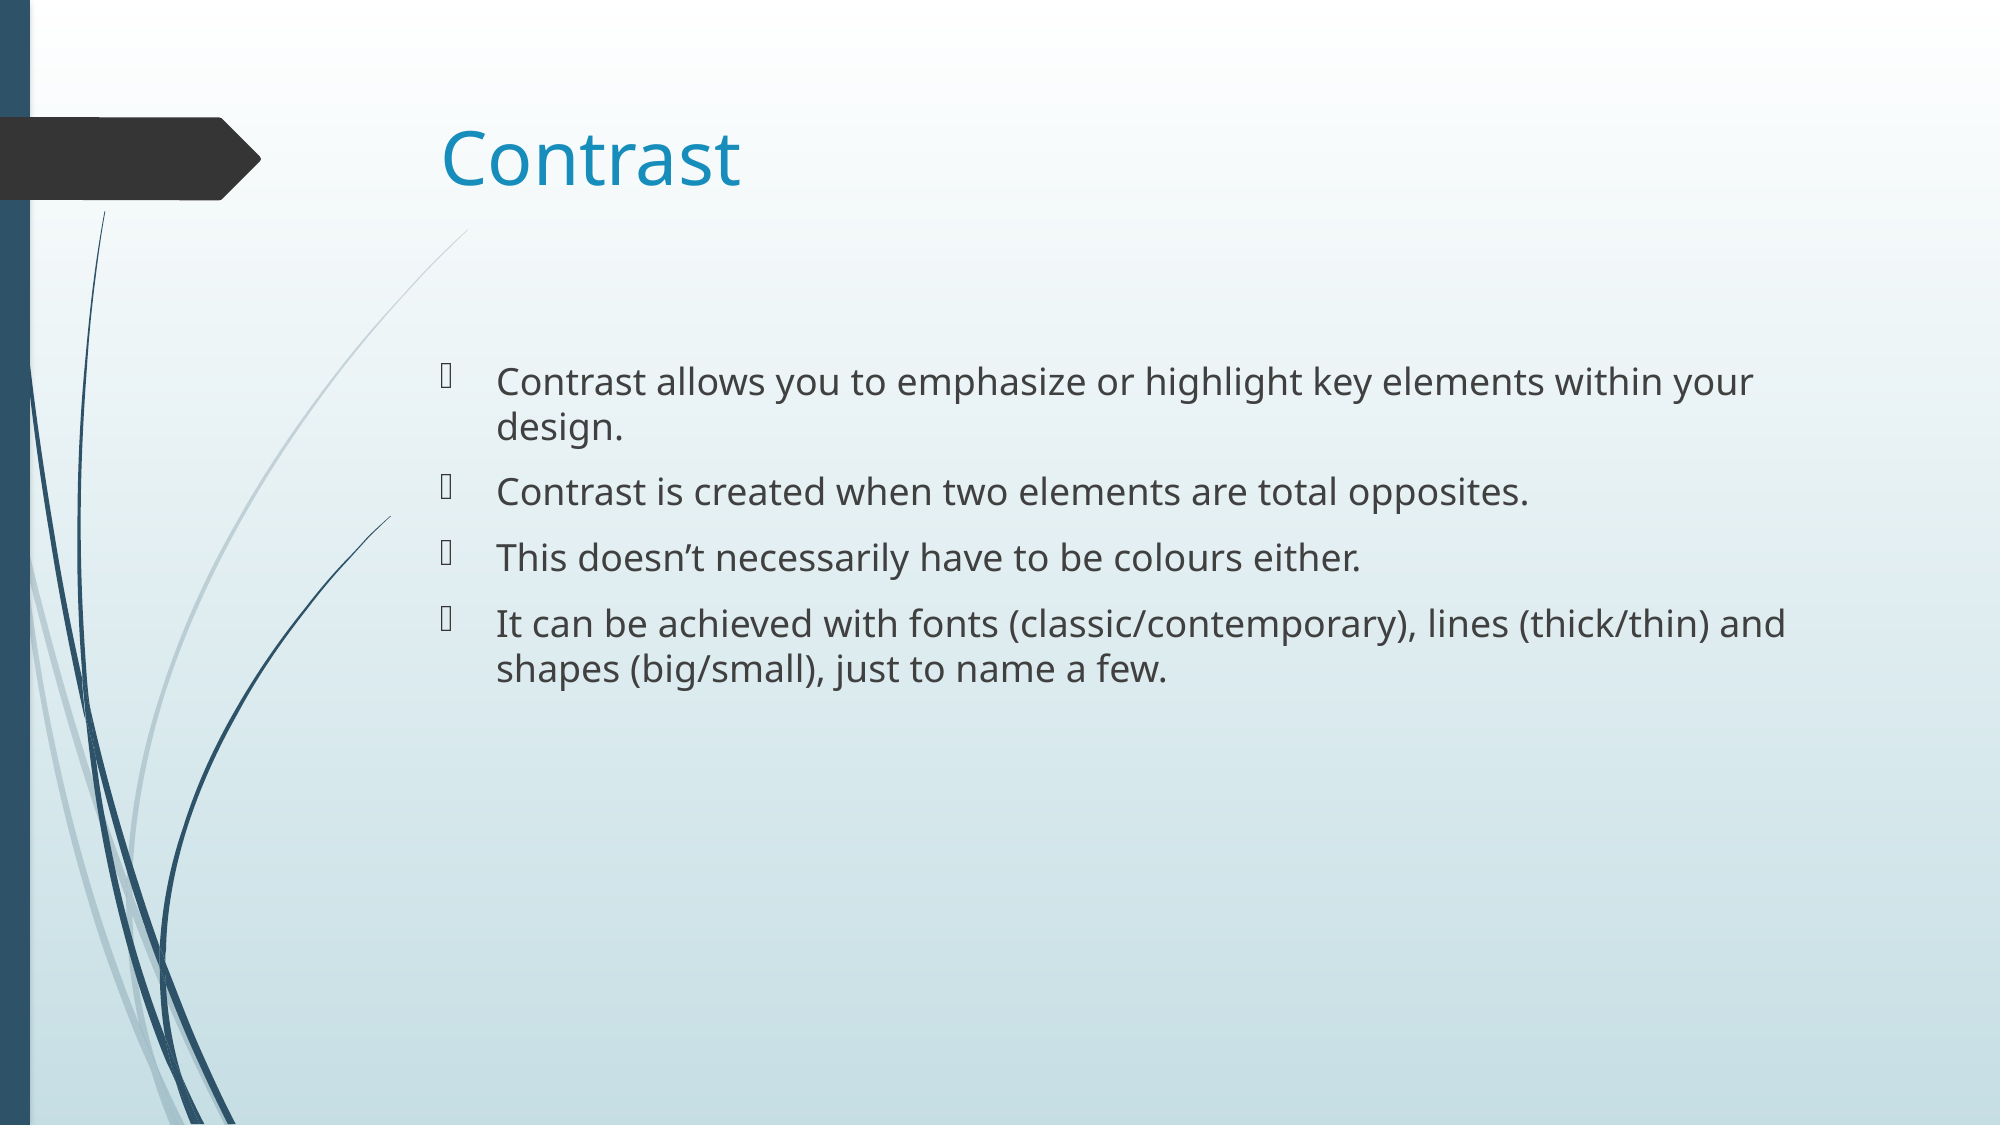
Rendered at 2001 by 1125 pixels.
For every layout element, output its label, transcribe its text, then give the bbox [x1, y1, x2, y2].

list Contrast allows you to emphasize or highlight key elements within your design. Contrast is created when two elements are total opposites. This doesn’t necessarily have to be colours either. It can be achieved with fonts (classic/contemporary), lines (thick/thin) and shapes (big/small), just to name a few. [424, 350, 1888, 970]
title Contrast [425, 102, 1888, 313]
